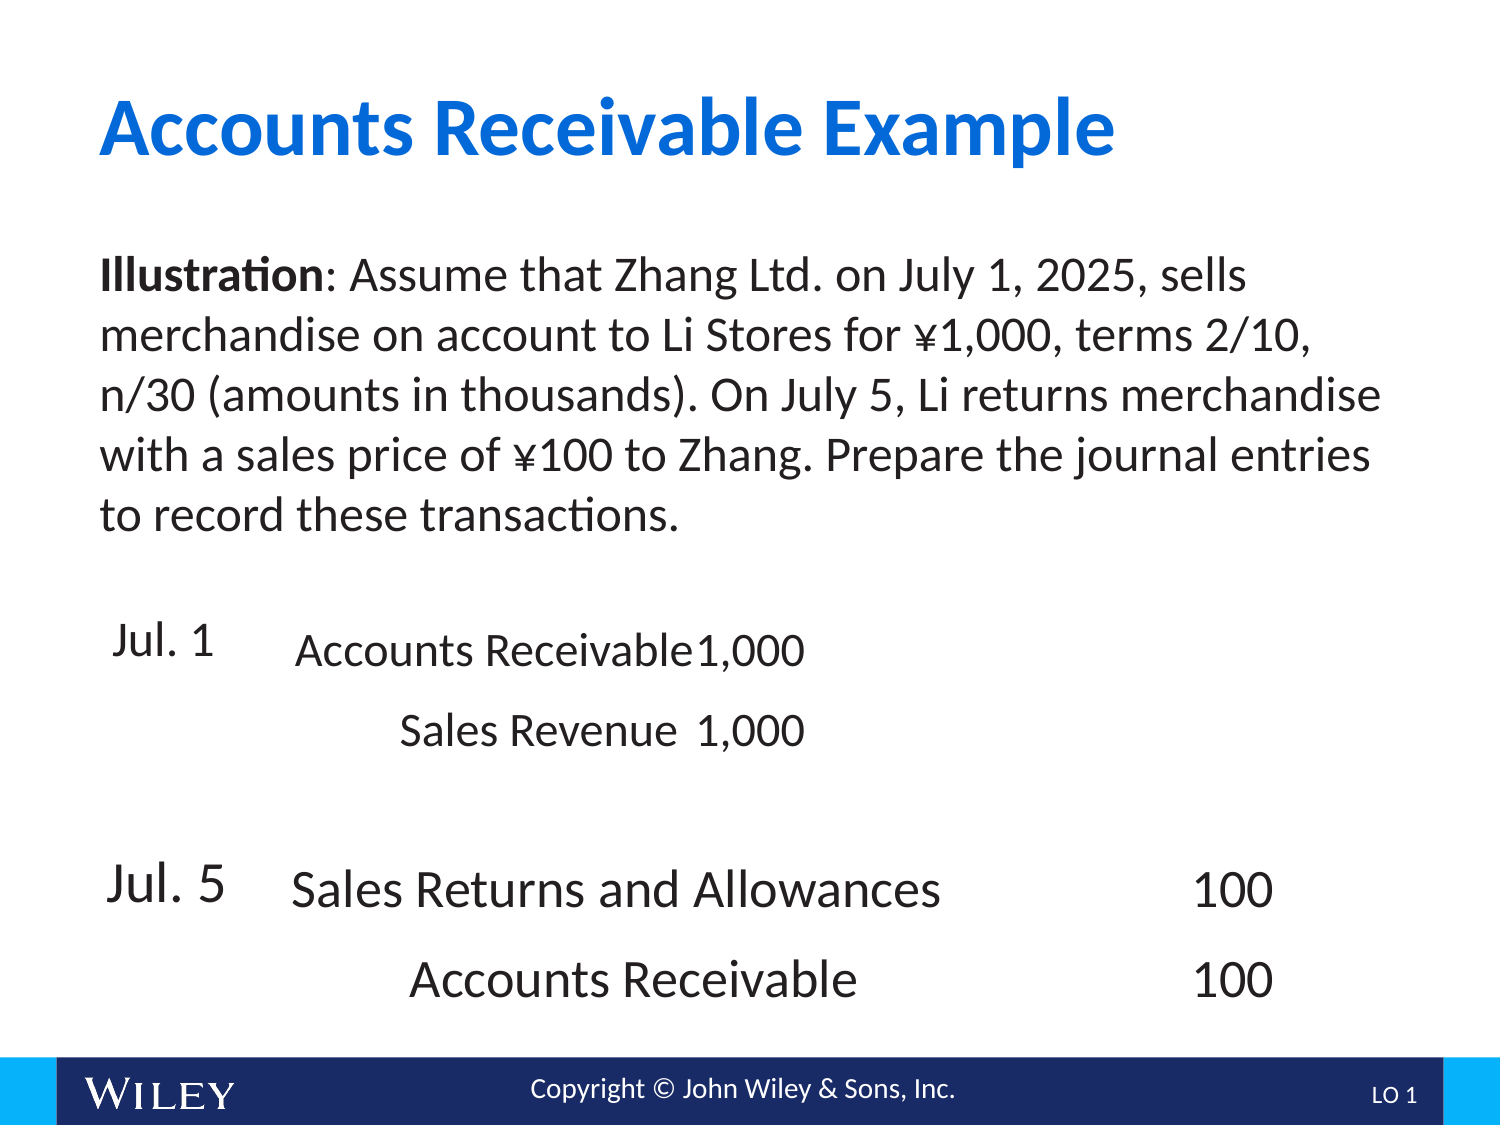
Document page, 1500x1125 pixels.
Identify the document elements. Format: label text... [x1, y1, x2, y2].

list L O 1 [1309, 1065, 1433, 1125]
list Illustration: Assume that Zhang Ltd. on July 1, 2025, sells merchandise on account to Li Stores for ¥1,000, terms 2/10, n/30 (amounts in thousands). On July 5, Li returns merchandise with a sales price of ¥100 to Zhang. Prepare the journal entries to record these transactions. [84, 233, 1416, 563]
title Accounts Receivable Example [84, 75, 1416, 215]
list Sales Returns and Allowances 100 Accounts Receivable 100 [276, 835, 1360, 1027]
list Accounts Receivable 1,000 Sales Revenue 1,000 [279, 591, 1363, 783]
list Jul. 1 [97, 598, 244, 682]
list Jul. 5 [91, 845, 255, 926]
